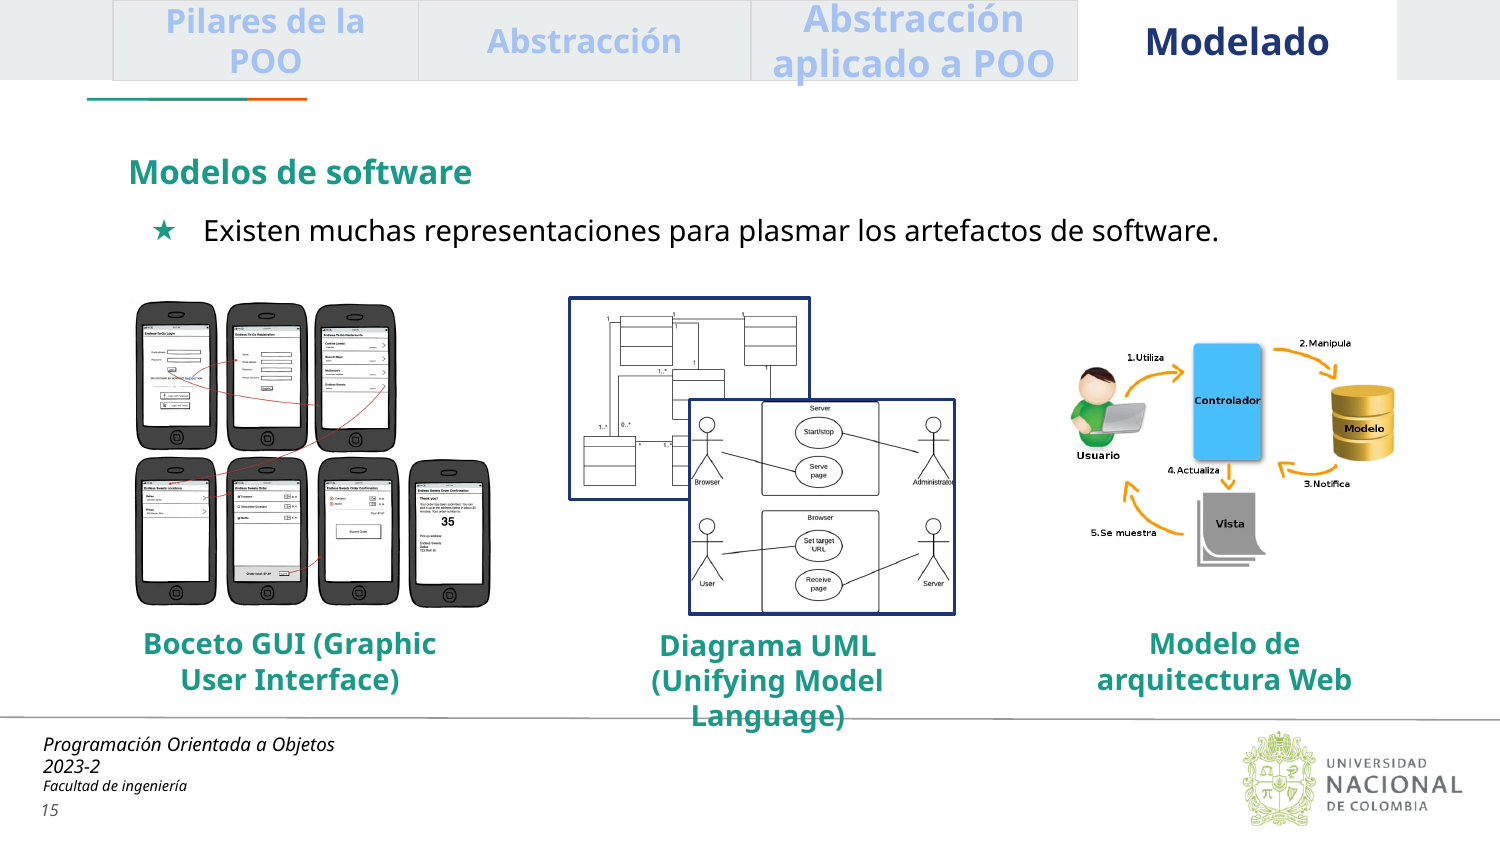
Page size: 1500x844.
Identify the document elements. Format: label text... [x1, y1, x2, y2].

picture [1239, 727, 1466, 829]
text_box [1049, 322, 1401, 712]
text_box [107, 300, 495, 713]
text_box Modelado [1078, 0, 1398, 81]
text_box Abstracción aplicado a POO [750, 0, 1078, 81]
text_box Modelos de software [113, 135, 495, 206]
text_box Existen muchas representaciones para plasmar los artefactos de software. [113, 196, 1298, 262]
slide_number ‹#› [25, 779, 116, 844]
text_box Pilares de la POO [113, 0, 418, 81]
text_box Abstracción [418, 0, 750, 81]
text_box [570, 299, 954, 714]
